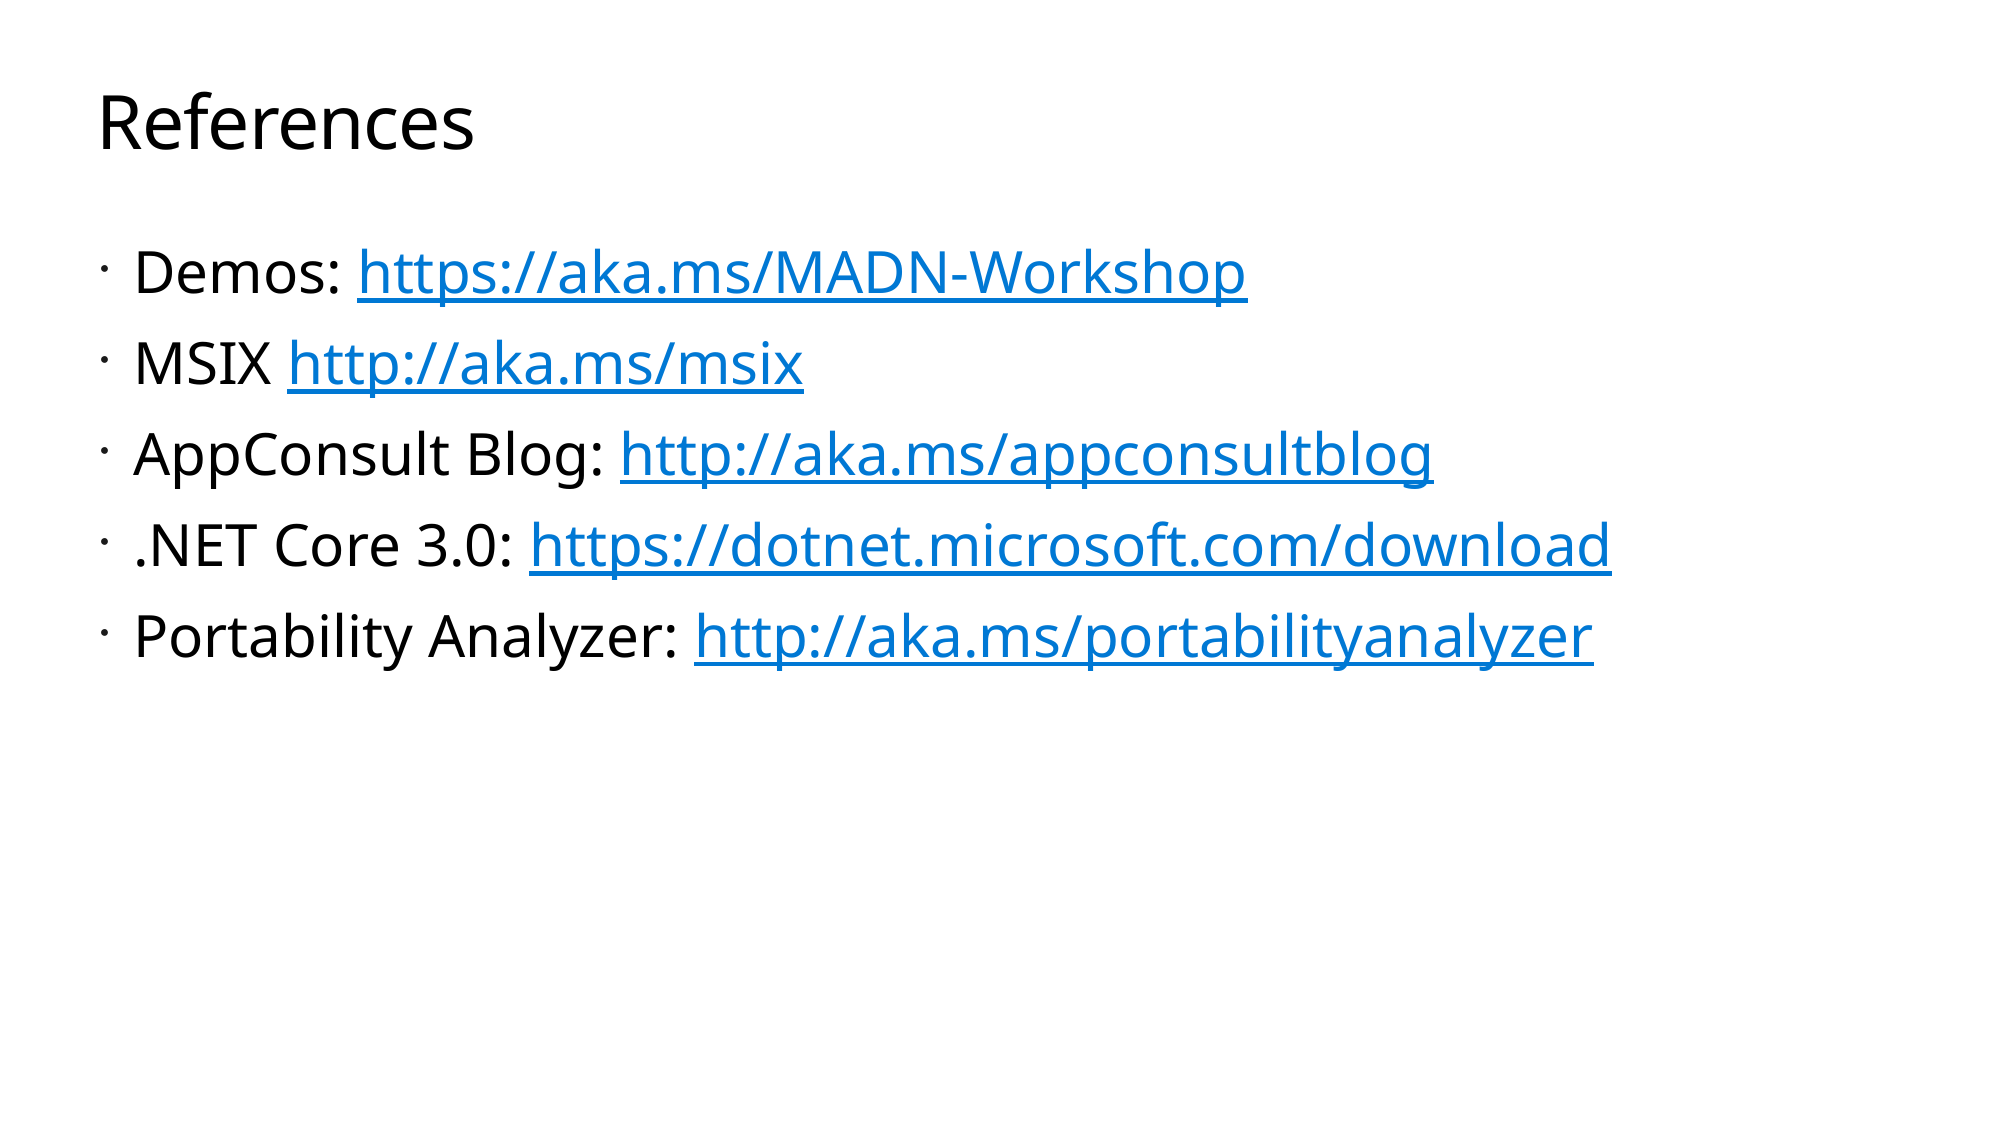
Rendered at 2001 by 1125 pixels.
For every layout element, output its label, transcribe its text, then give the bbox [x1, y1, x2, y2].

title References [96, 75, 1904, 166]
list Demos: https://aka.ms/MADN-Workshop MSIX http://aka.ms/msix AppConsult Blog: http://aka.ms/appconsultblog .NET Core 3.0: https://dotnet.microsoft.com/download Portability Analyzer: http://aka.ms/portabilityanalyzer [95, 235, 1904, 816]
